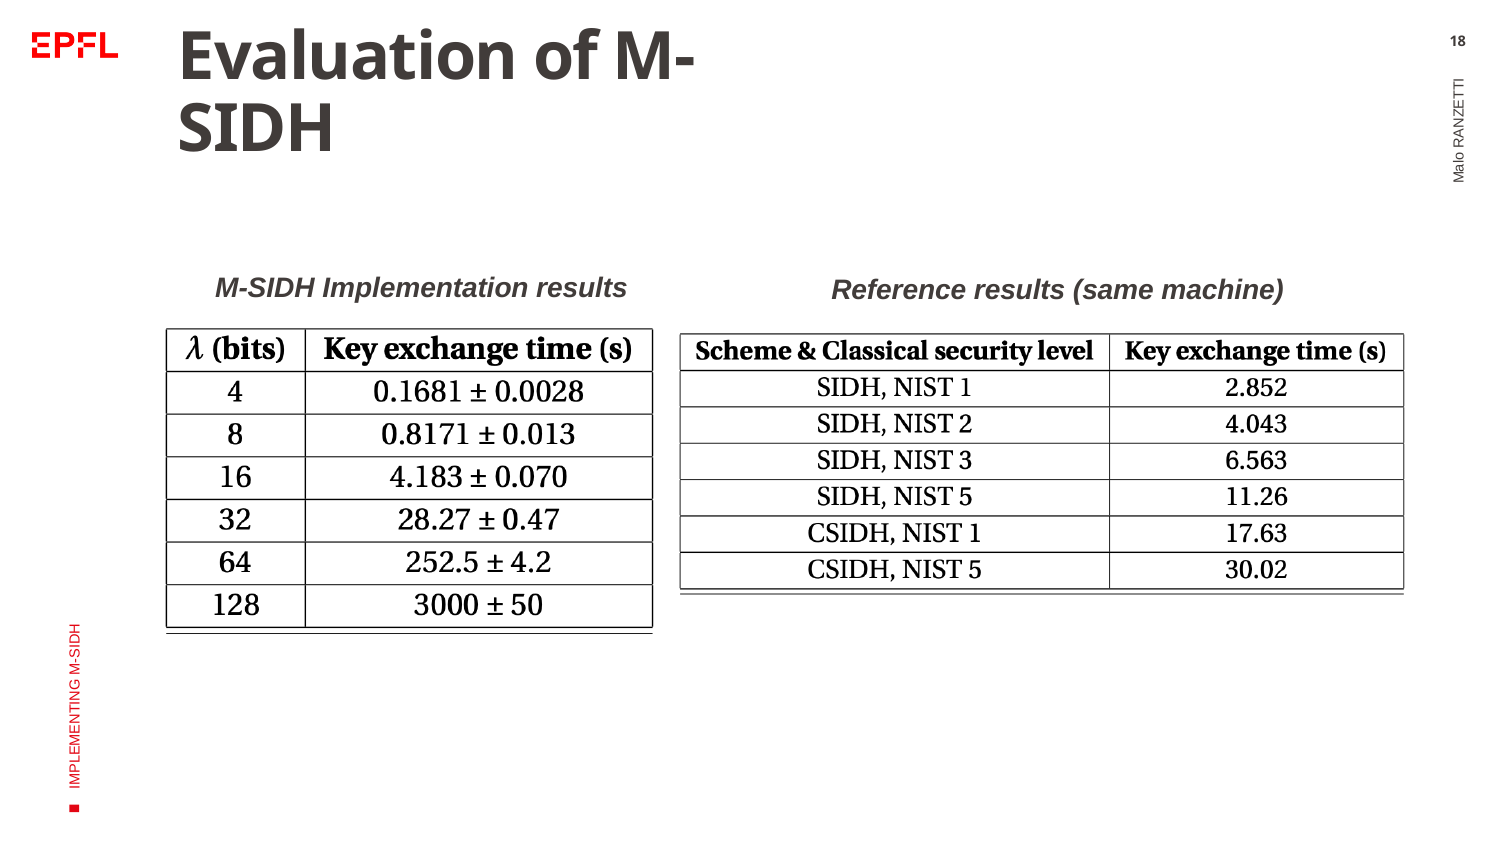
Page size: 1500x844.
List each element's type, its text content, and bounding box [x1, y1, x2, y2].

footer Malo RANZETTI [1415, 59, 1500, 641]
title Evaluation of M-SIDH [148, 21, 750, 198]
slide_number 18 [1415, 32, 1500, 59]
picture [148, 315, 1416, 641]
text_box M-SIDH Implementation results [200, 262, 643, 311]
picture [21, 21, 129, 69]
slide_number IMPLEMENTING M-SIDH [0, 256, 149, 805]
text_box Reference results (same machine) [816, 263, 1300, 313]
